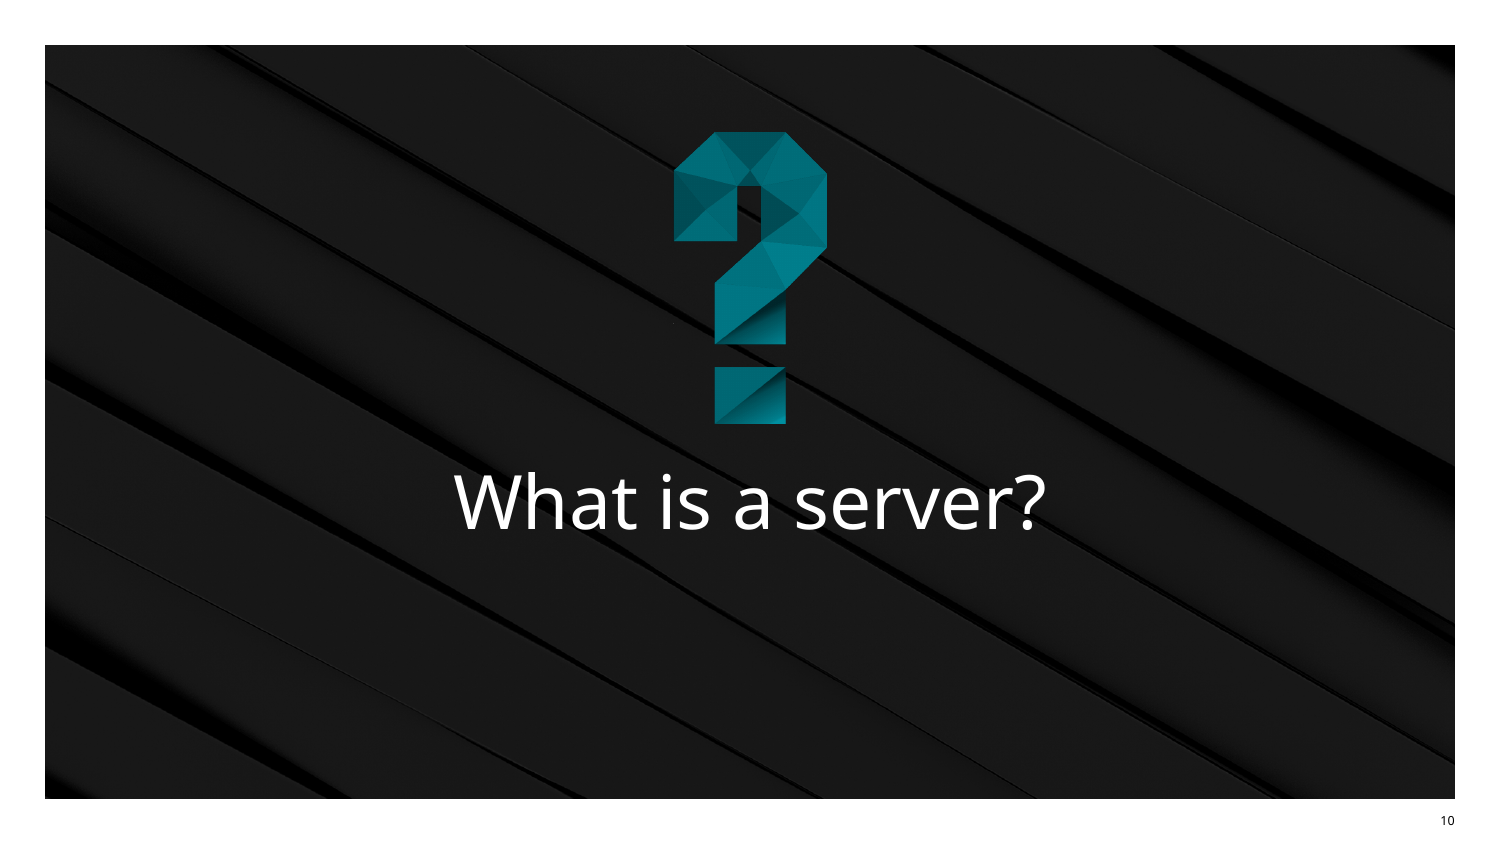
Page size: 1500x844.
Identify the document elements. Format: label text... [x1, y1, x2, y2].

picture [45, 45, 1455, 379]
title What is a server? [0, 379, 1500, 799]
